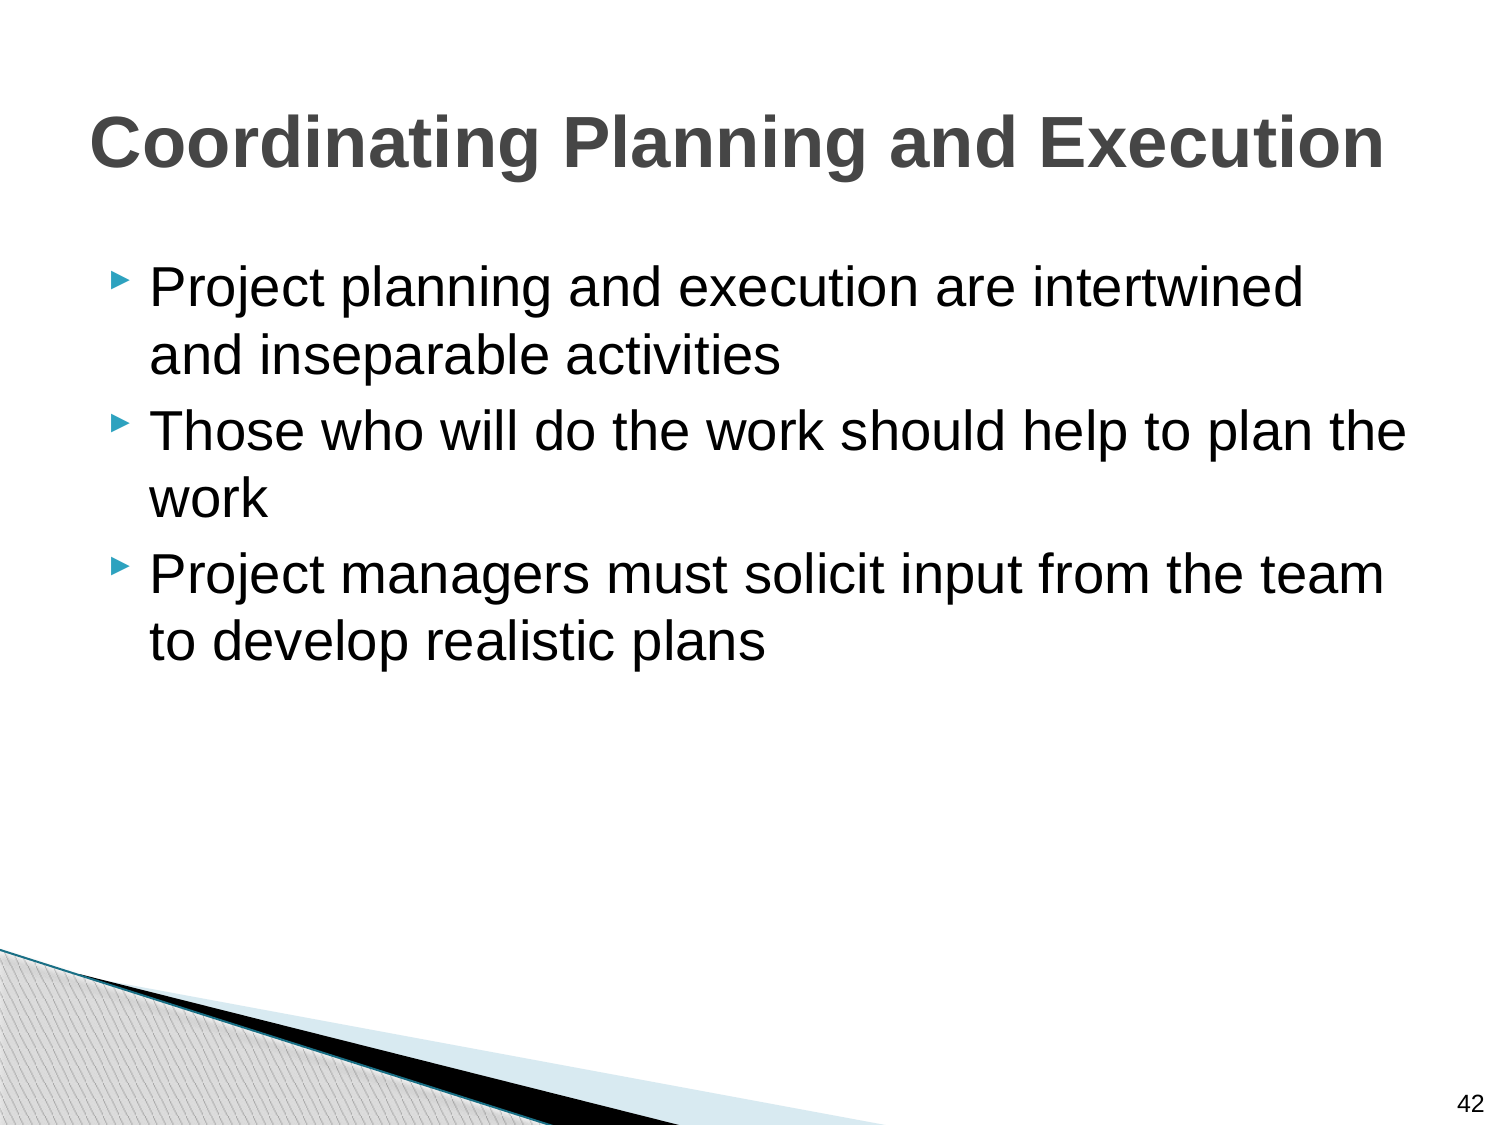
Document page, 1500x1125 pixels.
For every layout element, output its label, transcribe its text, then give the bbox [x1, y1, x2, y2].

title Coordinating Planning and Execution [75, 45, 1425, 233]
list Project planning and execution are intertwined and inseparable activities Those who will do the work should help to plan the work Project managers must solicit input from the team to develop realistic plans [75, 242, 1425, 986]
slide_number 42 [1412, 1065, 1500, 1125]
